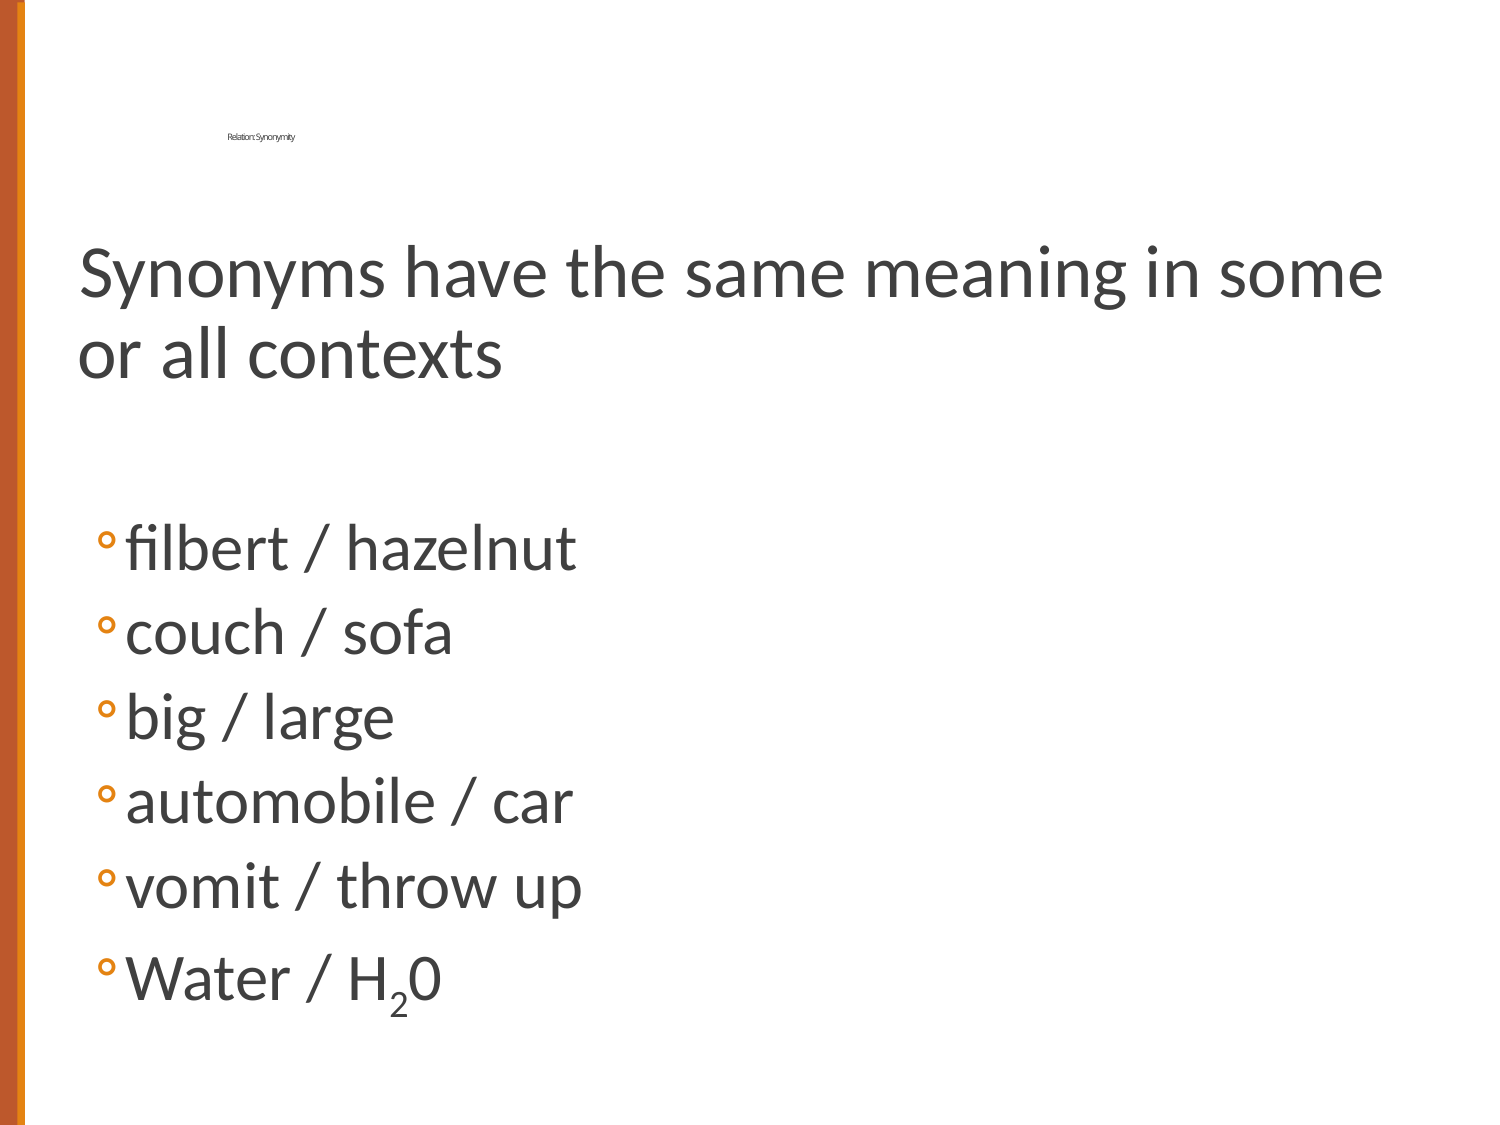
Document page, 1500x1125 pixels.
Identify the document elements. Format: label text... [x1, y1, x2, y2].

title Relation: Synonymity [212, 125, 1438, 150]
list Synonyms have the same meaning in some or all contexts filbert / hazelnut couch / sofa big / large automobile / car vomit / throw up Water / H20 [62, 224, 1463, 772]
